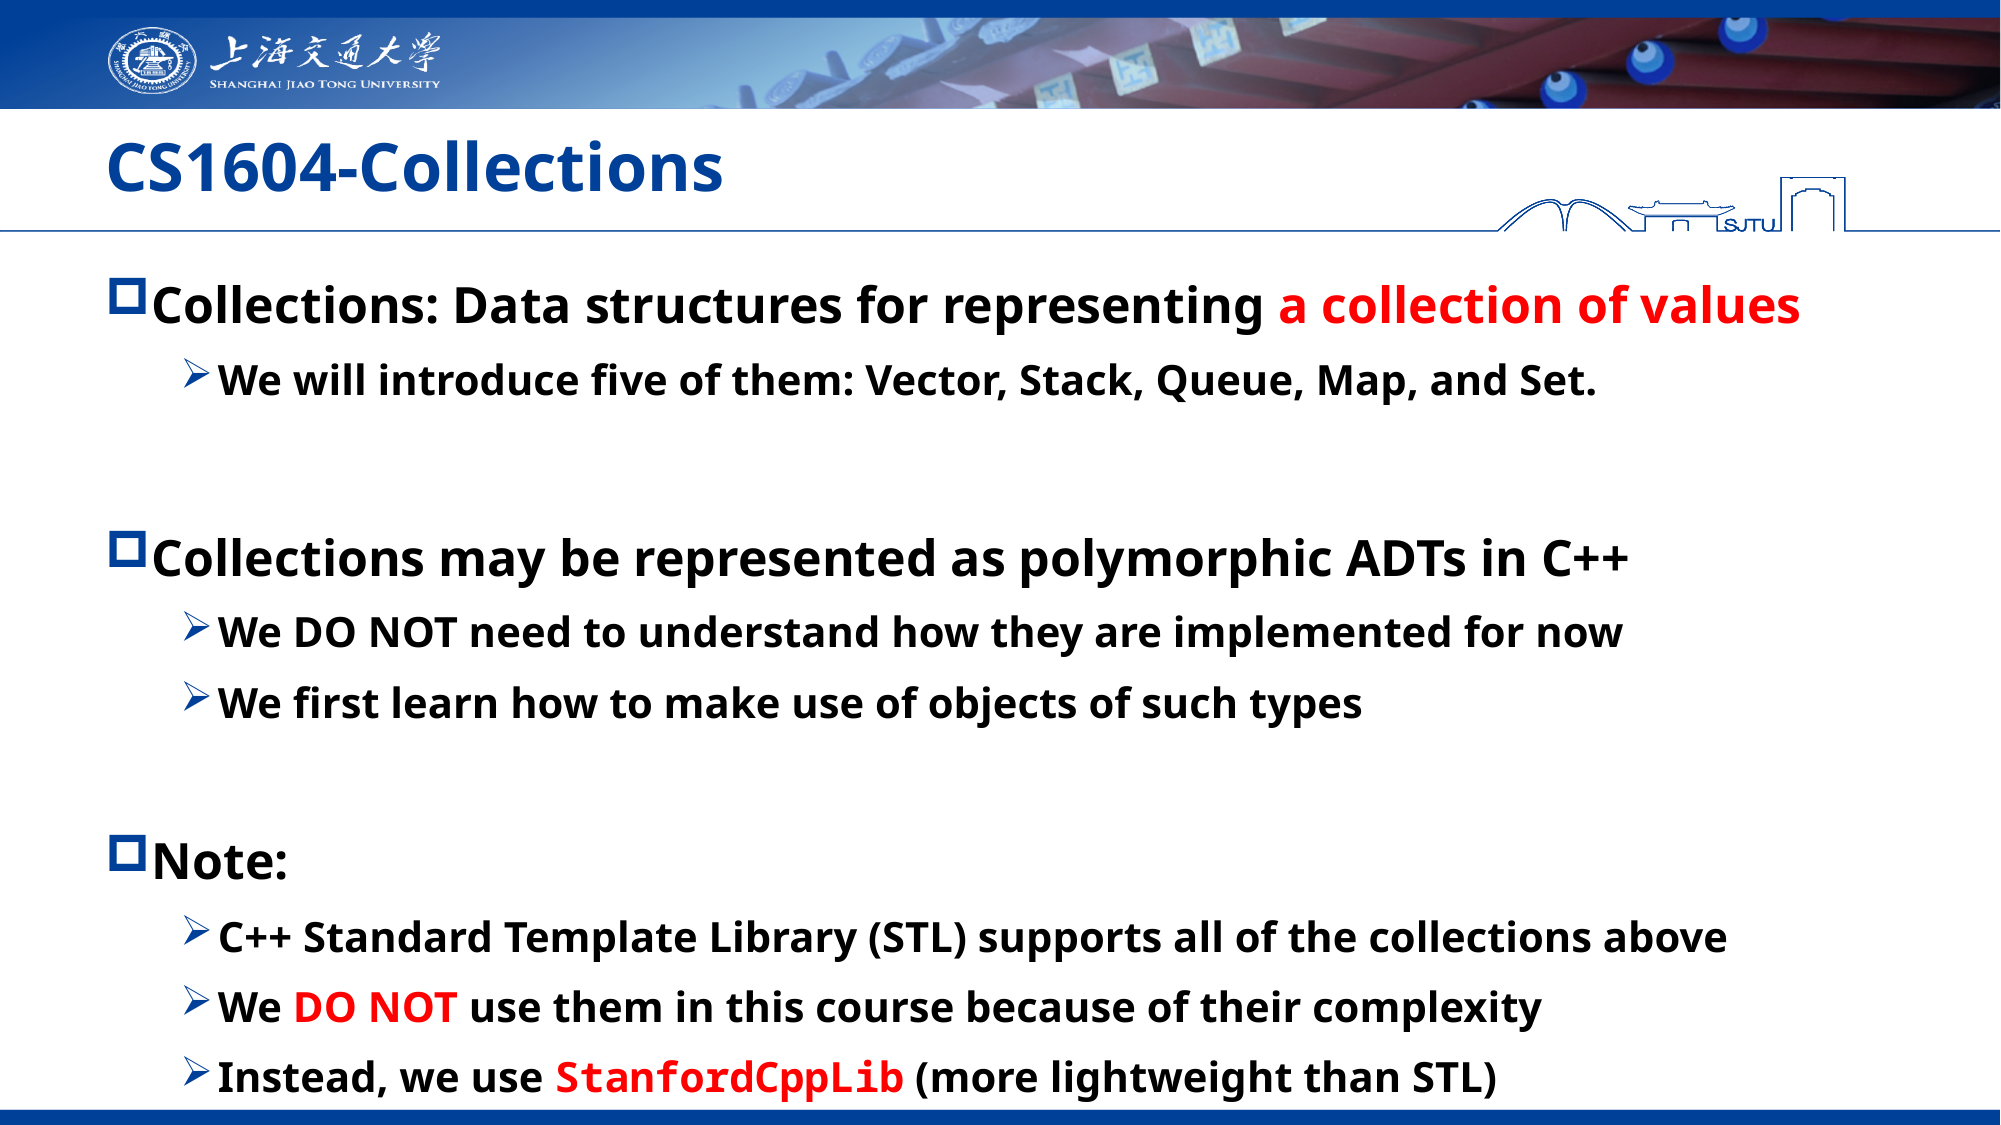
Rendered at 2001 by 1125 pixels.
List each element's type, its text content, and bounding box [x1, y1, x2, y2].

title CS1604-Collections [90, 111, 1930, 227]
picture [0, 0, 2001, 109]
list Collections: Data structures for representing a collection of values We will introduce five of them: Vector, Stack, Queue, Map, and Set. Collections may be represented as polymorphic ADTs in C++ We DO NOT need to understand how they are implemented for now We first learn how to make use of objects of such types Note: C++ Standard Template Library (STL) supports all of the collections above We DO NOT use them in this course because of their complexity Instead, we use StanfordCppLib (more lightweight than STL) [90, 253, 1915, 1095]
